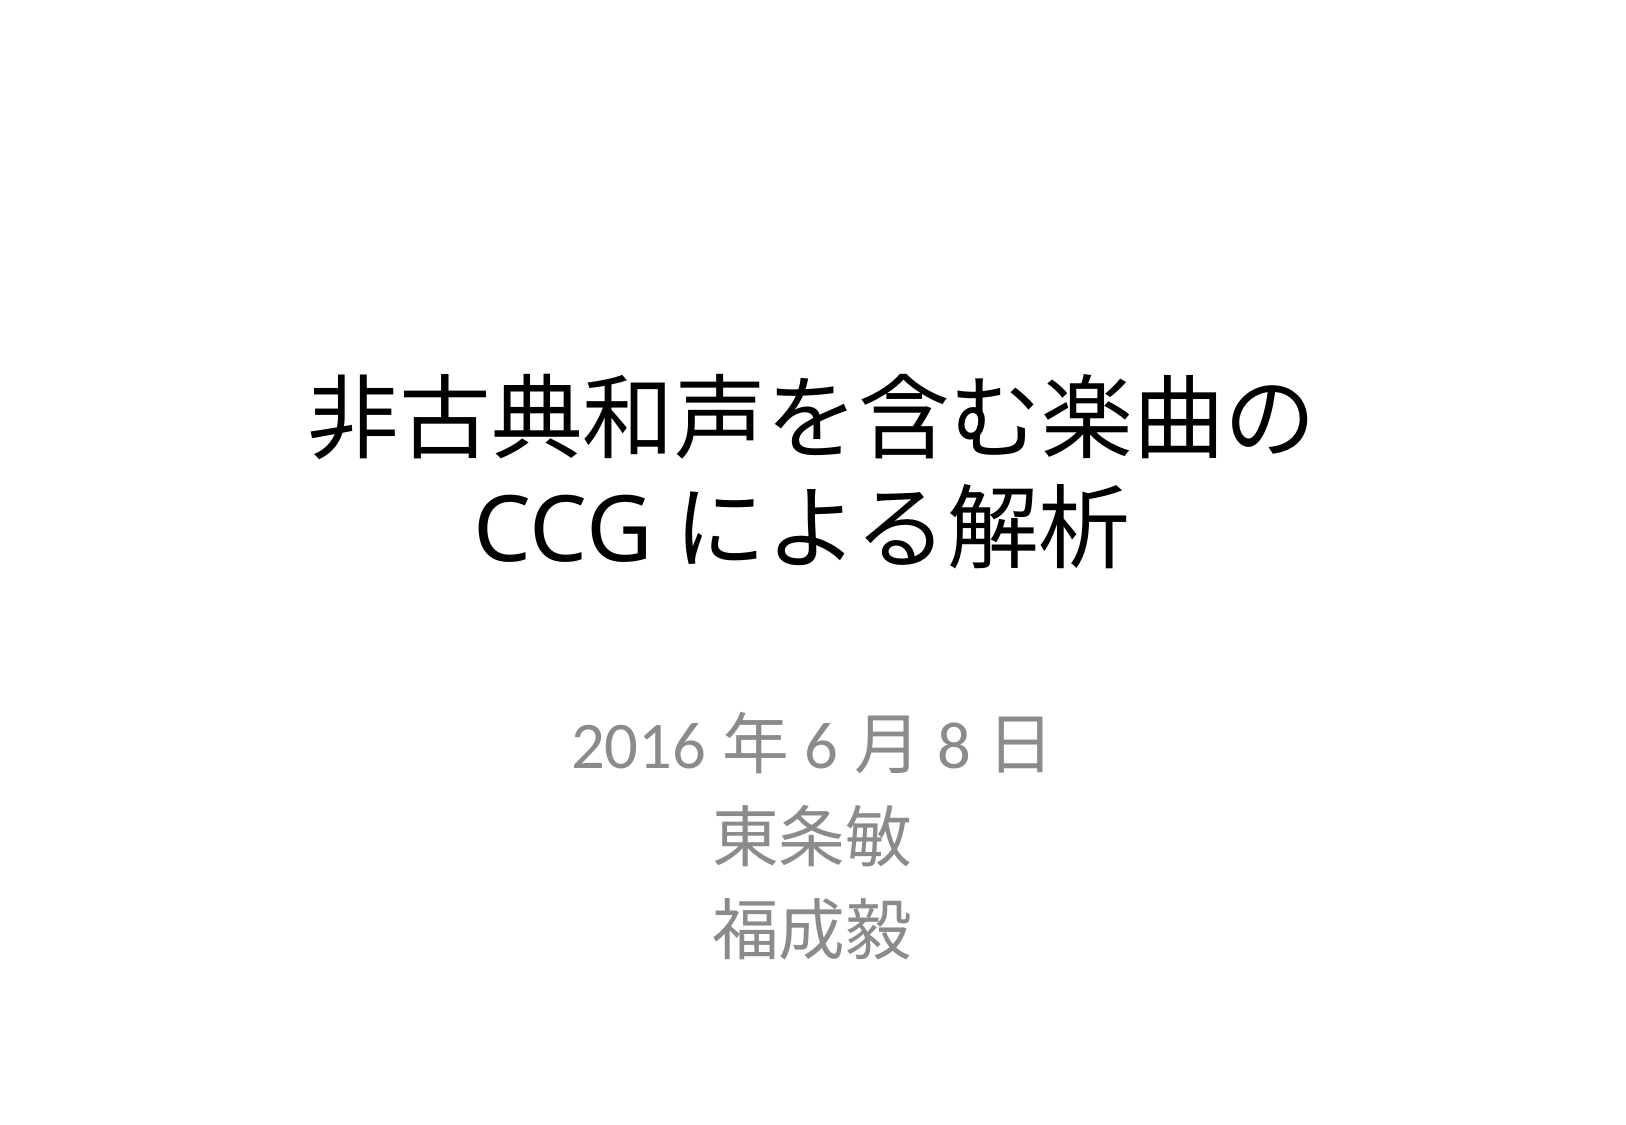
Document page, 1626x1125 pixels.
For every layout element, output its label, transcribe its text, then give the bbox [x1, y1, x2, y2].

subtitle 2016年6月8日 東条敏 福成毅 [243, 694, 1382, 982]
title 非古典和声を含む楽曲の CCGによる解析 [121, 349, 1504, 591]
